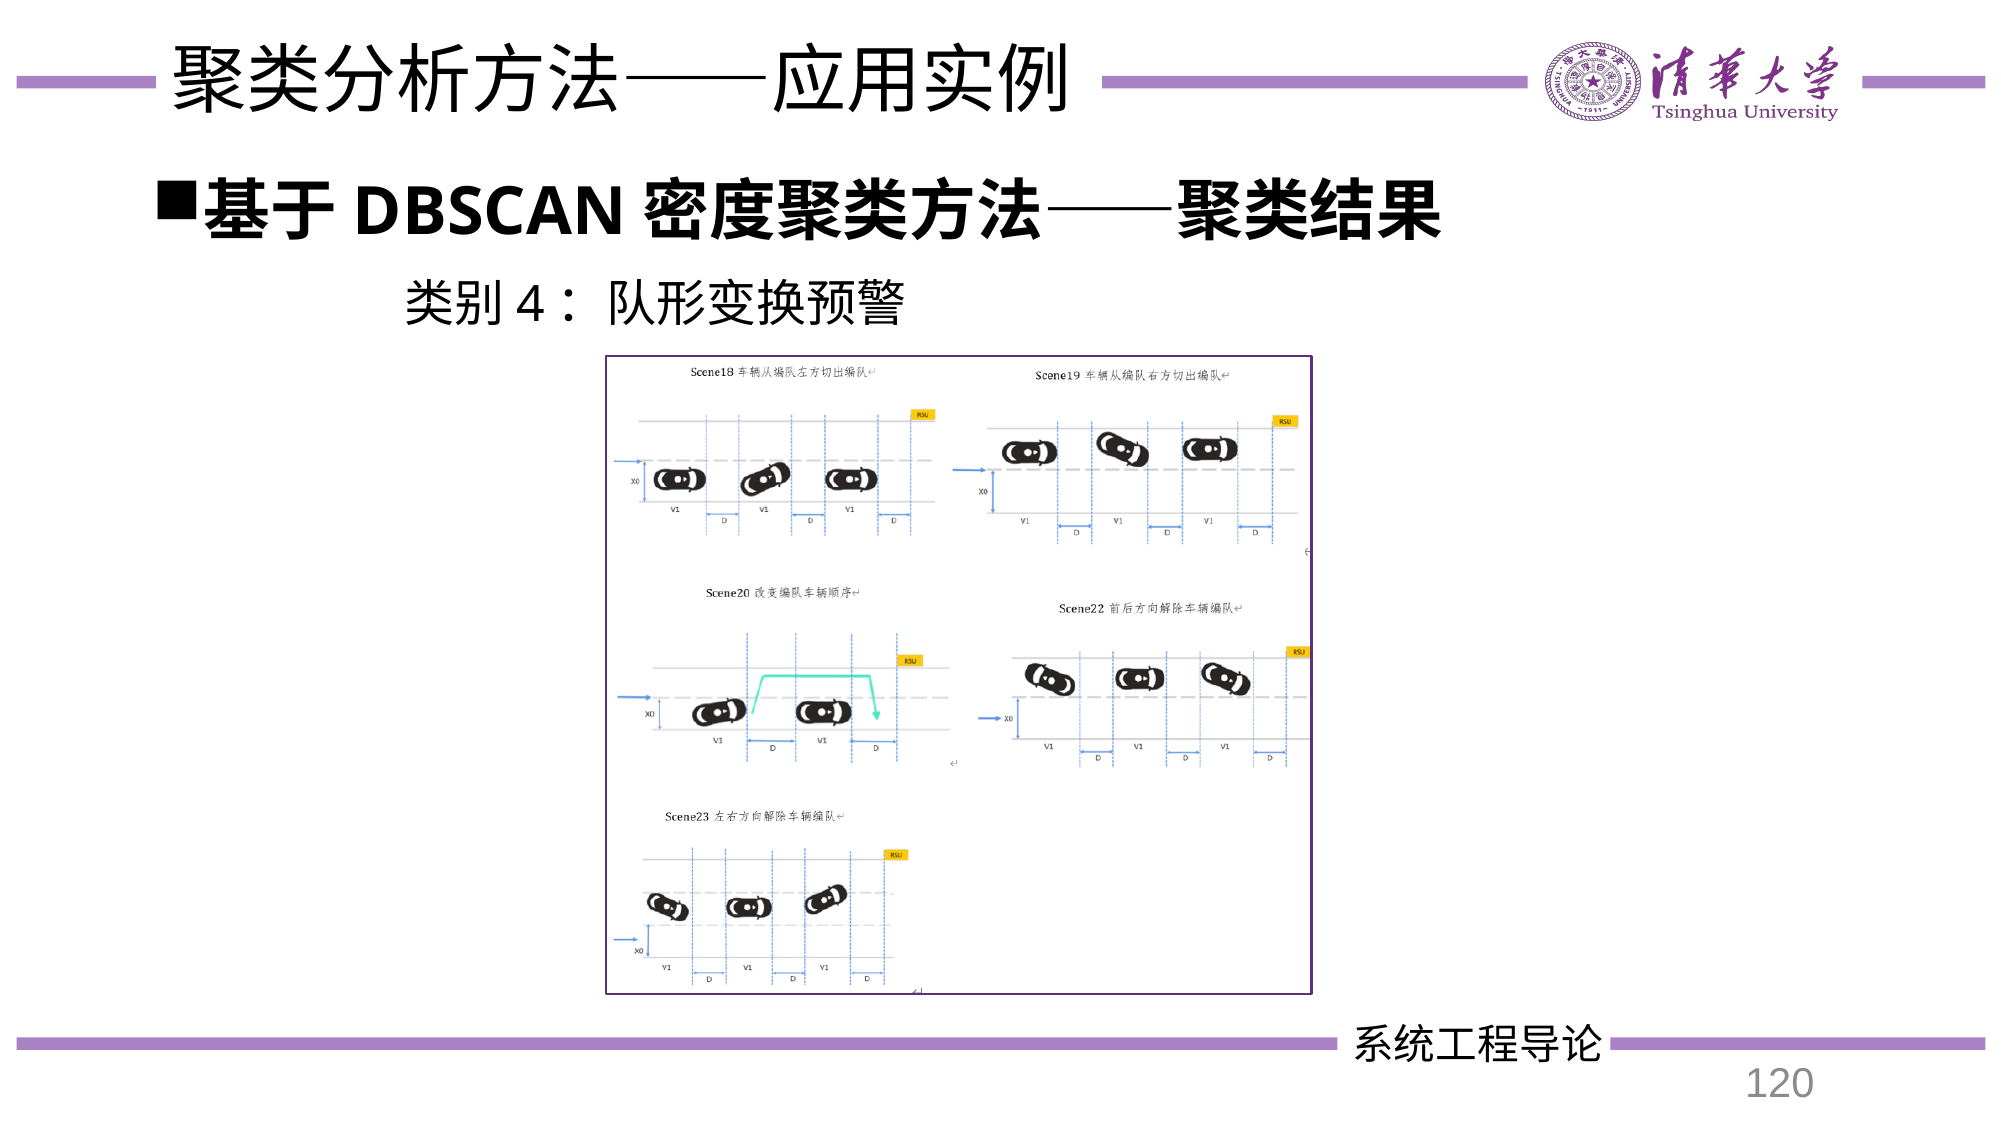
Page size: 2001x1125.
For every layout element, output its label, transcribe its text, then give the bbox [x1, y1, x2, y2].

picture [1652, 46, 1838, 121]
picture [1545, 42, 1641, 121]
list 基于DBSCAN密度聚类方法——聚类结果 [137, 169, 1863, 1010]
slide_number 120 [1610, 1051, 1830, 1112]
picture [607, 357, 1311, 993]
title 聚类分析方法——应用实例 [155, 0, 1103, 191]
text_box 类别4：队形变换预警 [389, 264, 1046, 339]
